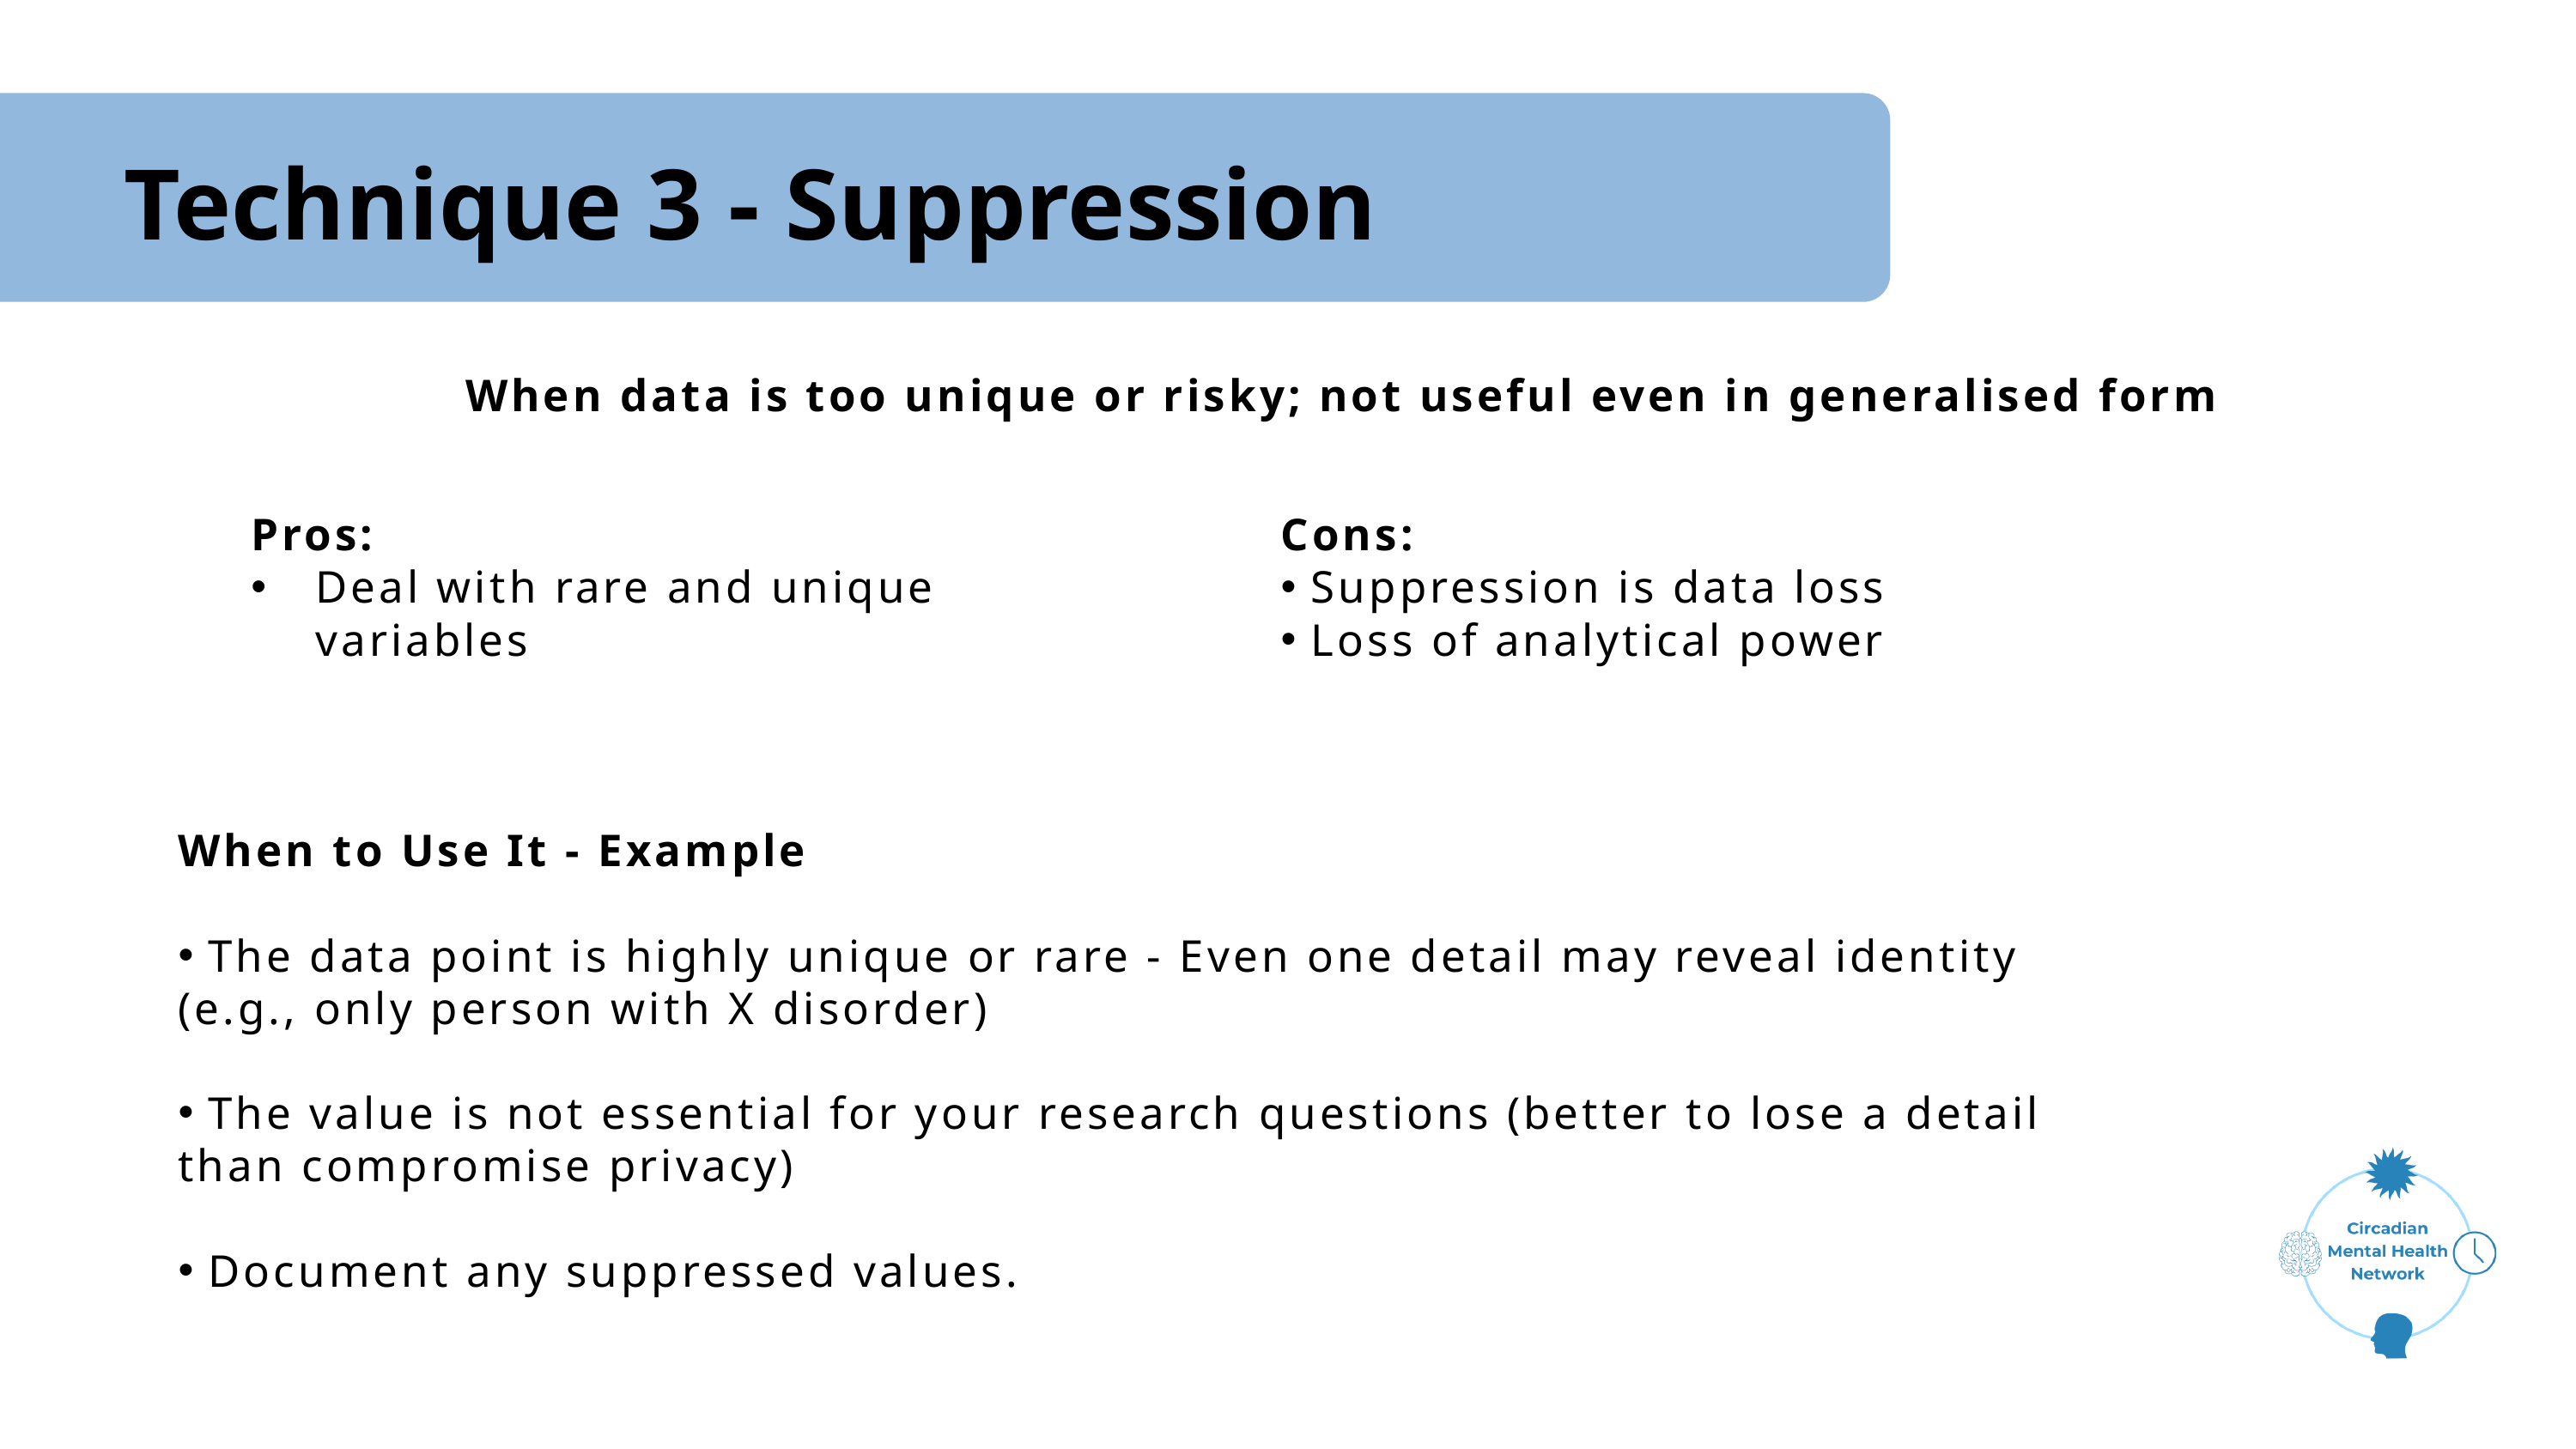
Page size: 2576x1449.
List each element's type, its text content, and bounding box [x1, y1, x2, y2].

text_box Cons: Suppression is data loss Loss of analytical power [1267, 500, 2125, 671]
text_box [2274, 1139, 2501, 1366]
text_box When to Use It - Example The data point is highly unique or rare - Even one detail may reveal identity (e.g., only person with X disorder) The value is not essential for your research questions (better to lose a detail than compromise privacy) Document any suppressed values. [165, 816, 2125, 1355]
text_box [0, 93, 1891, 302]
text_box When data is too unique or risky; not useful even in generalised form [122, 361, 2563, 427]
text_box Pros: Deal with rare and unique variables [238, 500, 1096, 724]
